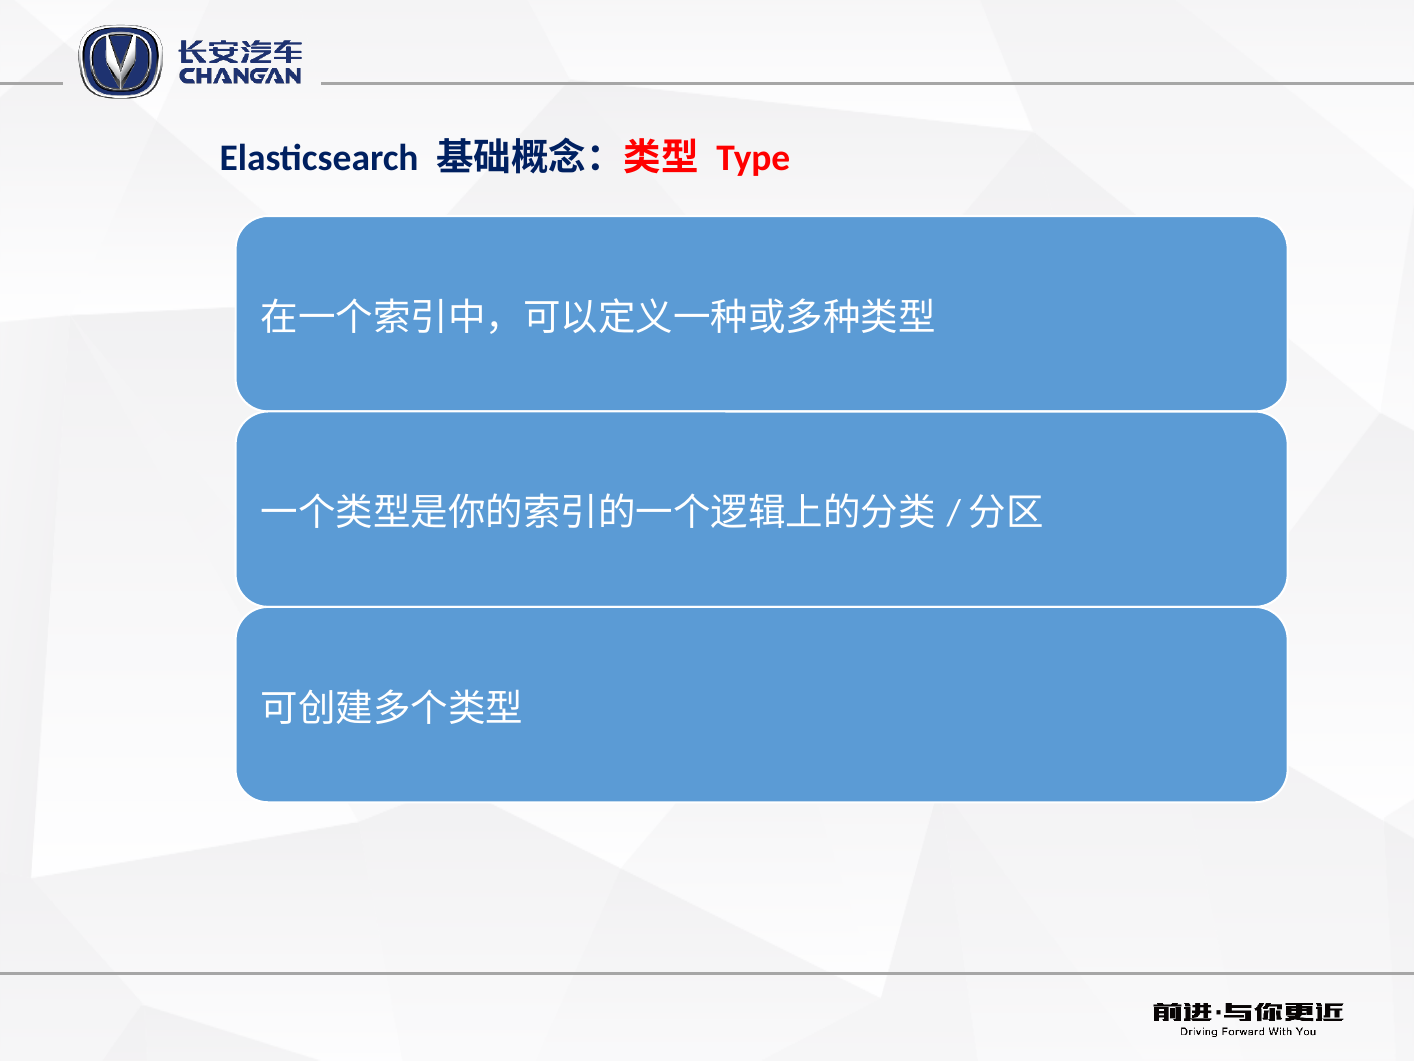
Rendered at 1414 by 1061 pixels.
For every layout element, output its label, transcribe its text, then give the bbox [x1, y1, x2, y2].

picture [0, 0, 1414, 972]
text_box Elasticsearch 基础概念：类型 Type [204, 125, 1001, 186]
picture [0, 975, 1414, 1061]
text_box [235, 215, 1288, 803]
